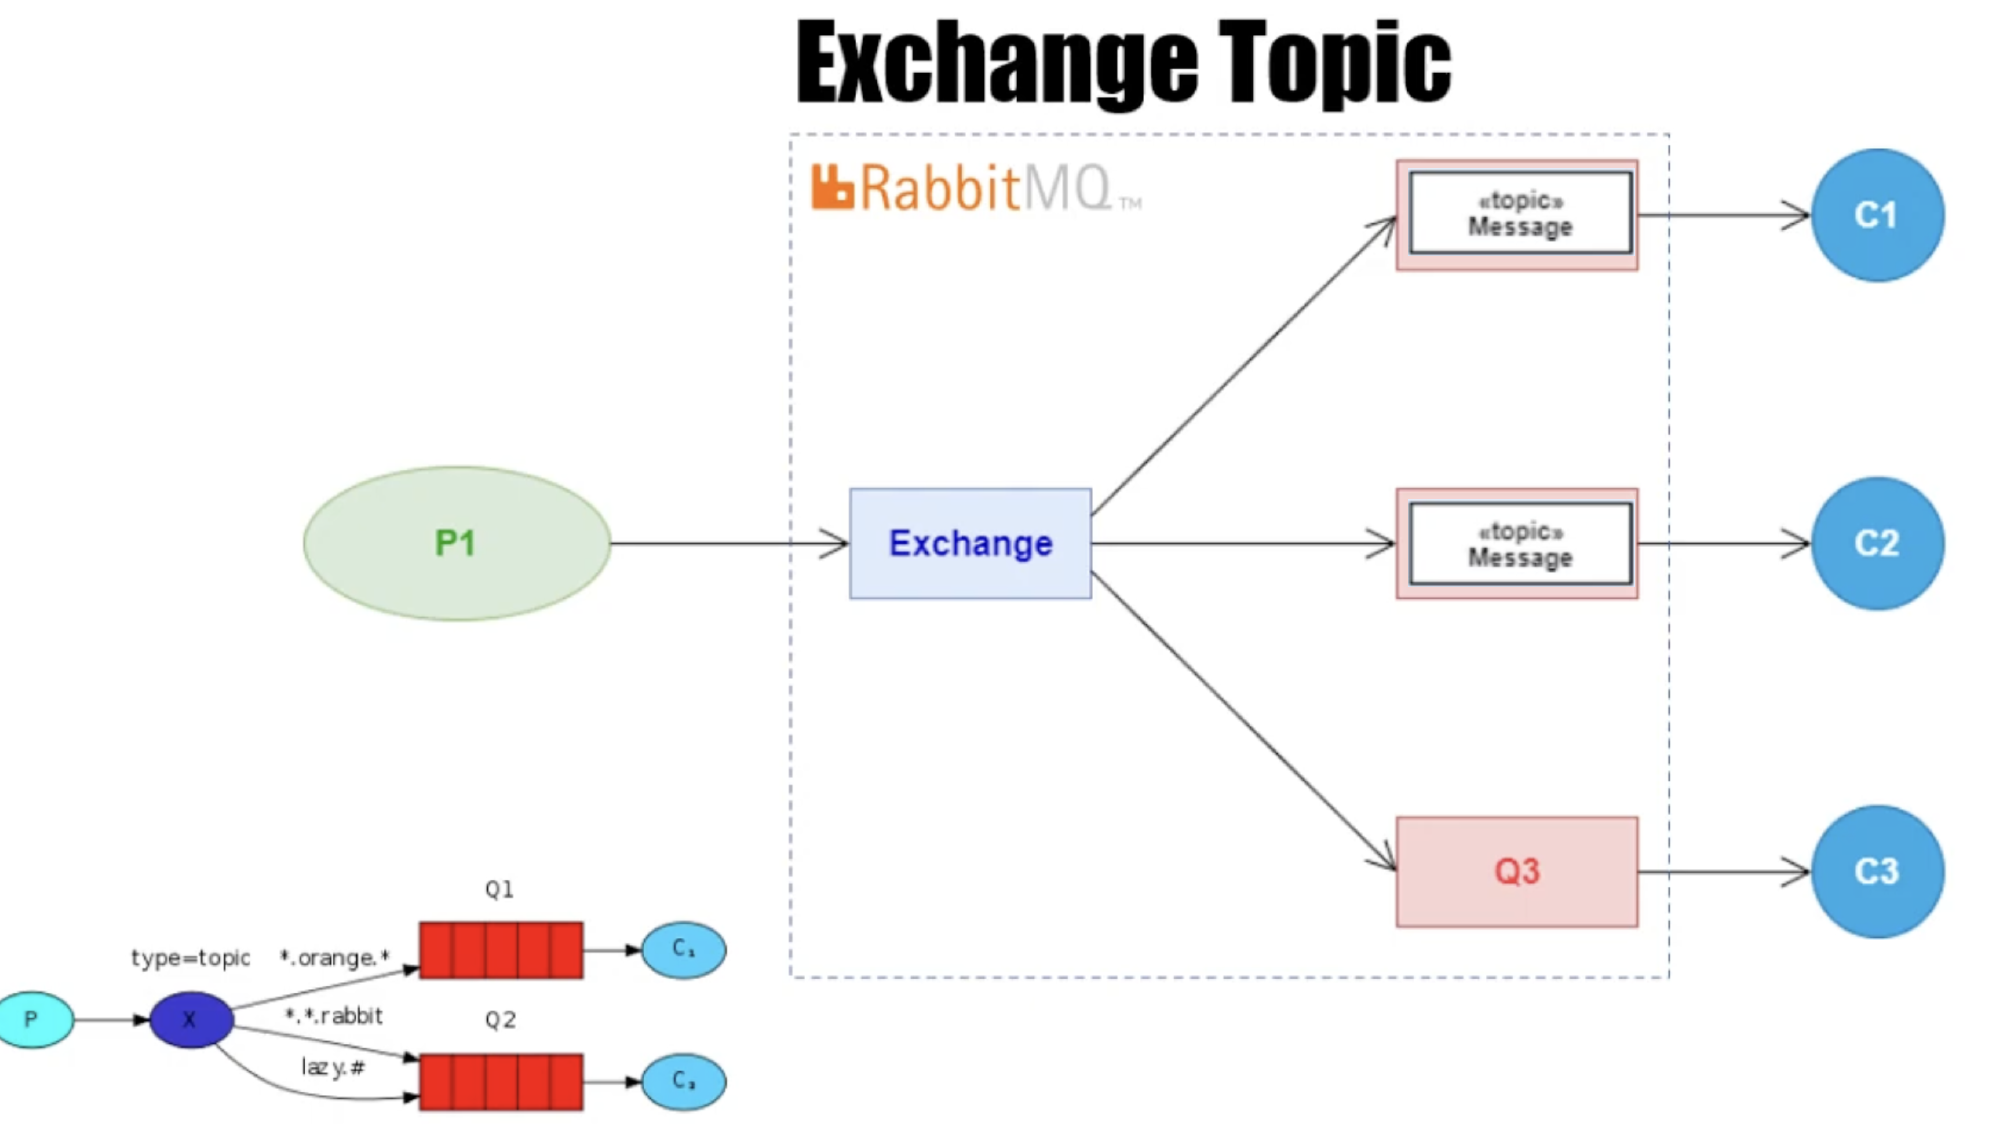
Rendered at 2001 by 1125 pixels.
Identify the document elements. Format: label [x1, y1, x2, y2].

text_box [0, 0, 1965, 1125]
picture [1407, 168, 1635, 256]
picture [1407, 499, 1635, 587]
